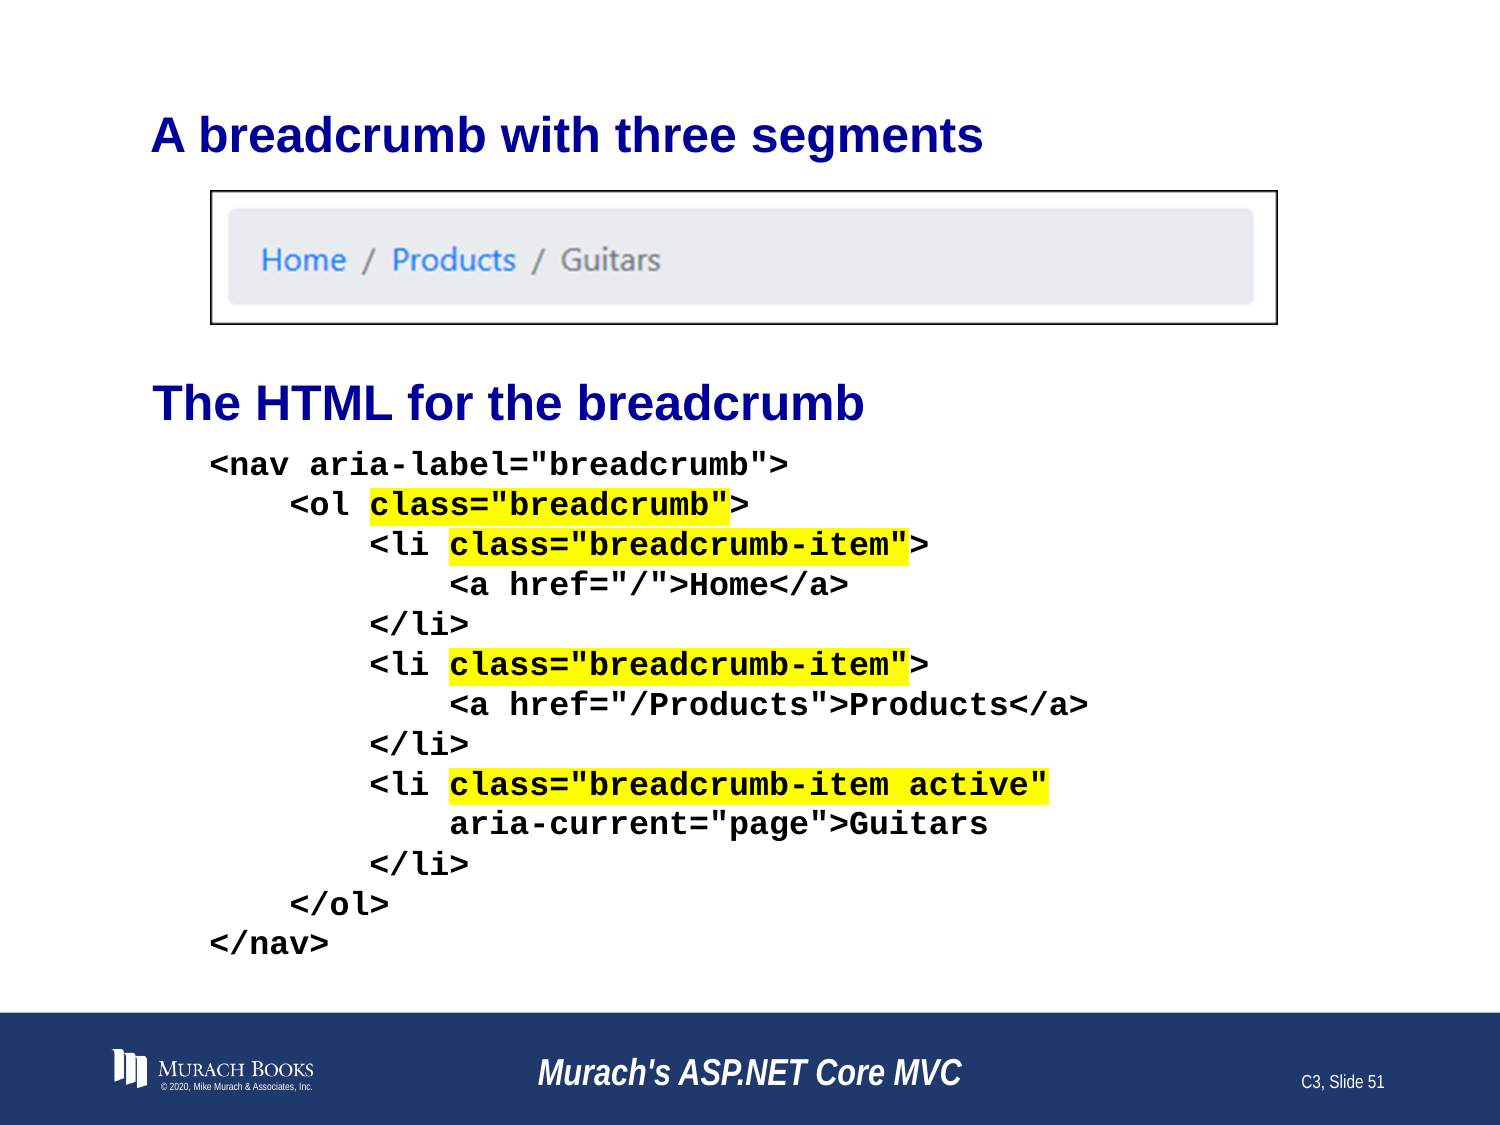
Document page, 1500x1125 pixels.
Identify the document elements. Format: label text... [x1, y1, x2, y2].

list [209, 190, 1278, 326]
slide_number Murach's ASP.NET Core MVC [463, 1025, 1050, 1100]
list The HTML for the breadcrumb <nav aria-label="breadcrumb"> <ol class="breadcrumb"> <li class="breadcrumb-item"> <a href="/">Home</a> </li> <li class="breadcrumb-item"> <a href="/Products">Products</a> </li> <li class="breadcrumb-item active" aria-current="page">Guitars </li> </ol> </nav> [137, 362, 1350, 725]
title A breadcrumb with three segments [150, 102, 1350, 164]
footer © 2020, Mike Murach & Associates, Inc. [12, 1025, 463, 1100]
slide_number C3, Slide 51 [1087, 1025, 1400, 1100]
